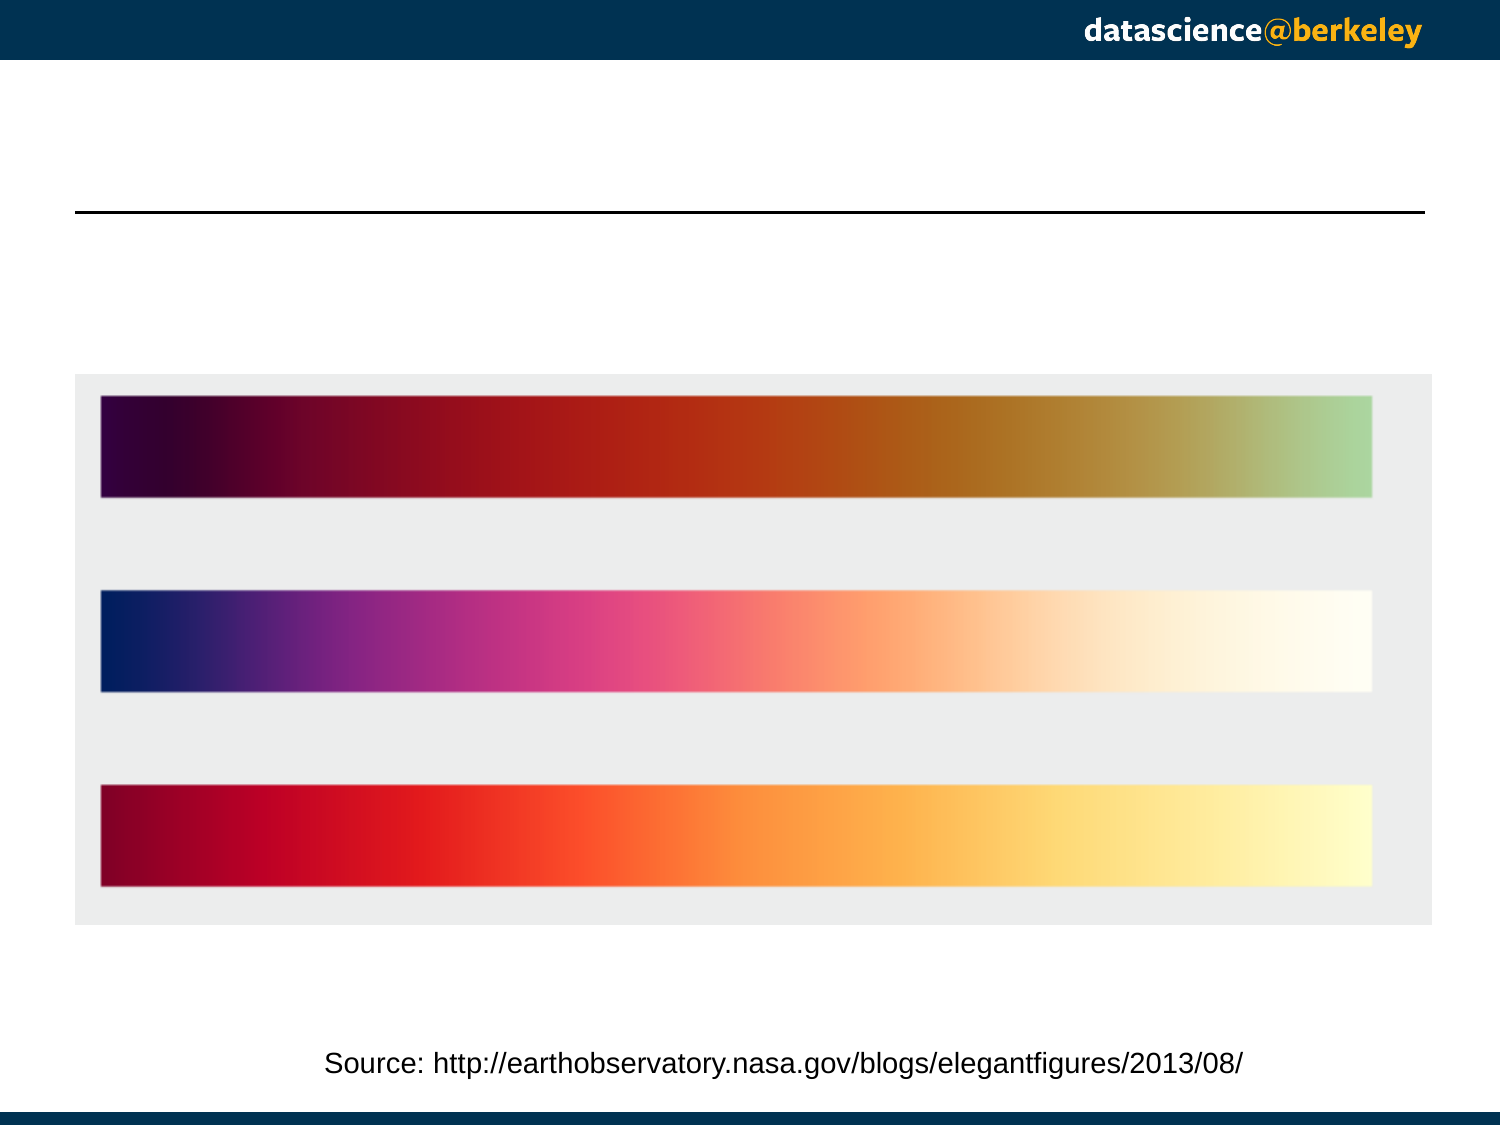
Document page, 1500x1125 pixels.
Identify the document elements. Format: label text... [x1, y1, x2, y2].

text_box Source: http://earthobservatory.nasa.gov/blogs/elegantfigures/2013/08/ [309, 1036, 1260, 1087]
picture [74, 374, 1432, 926]
picture [1079, 10, 1431, 52]
